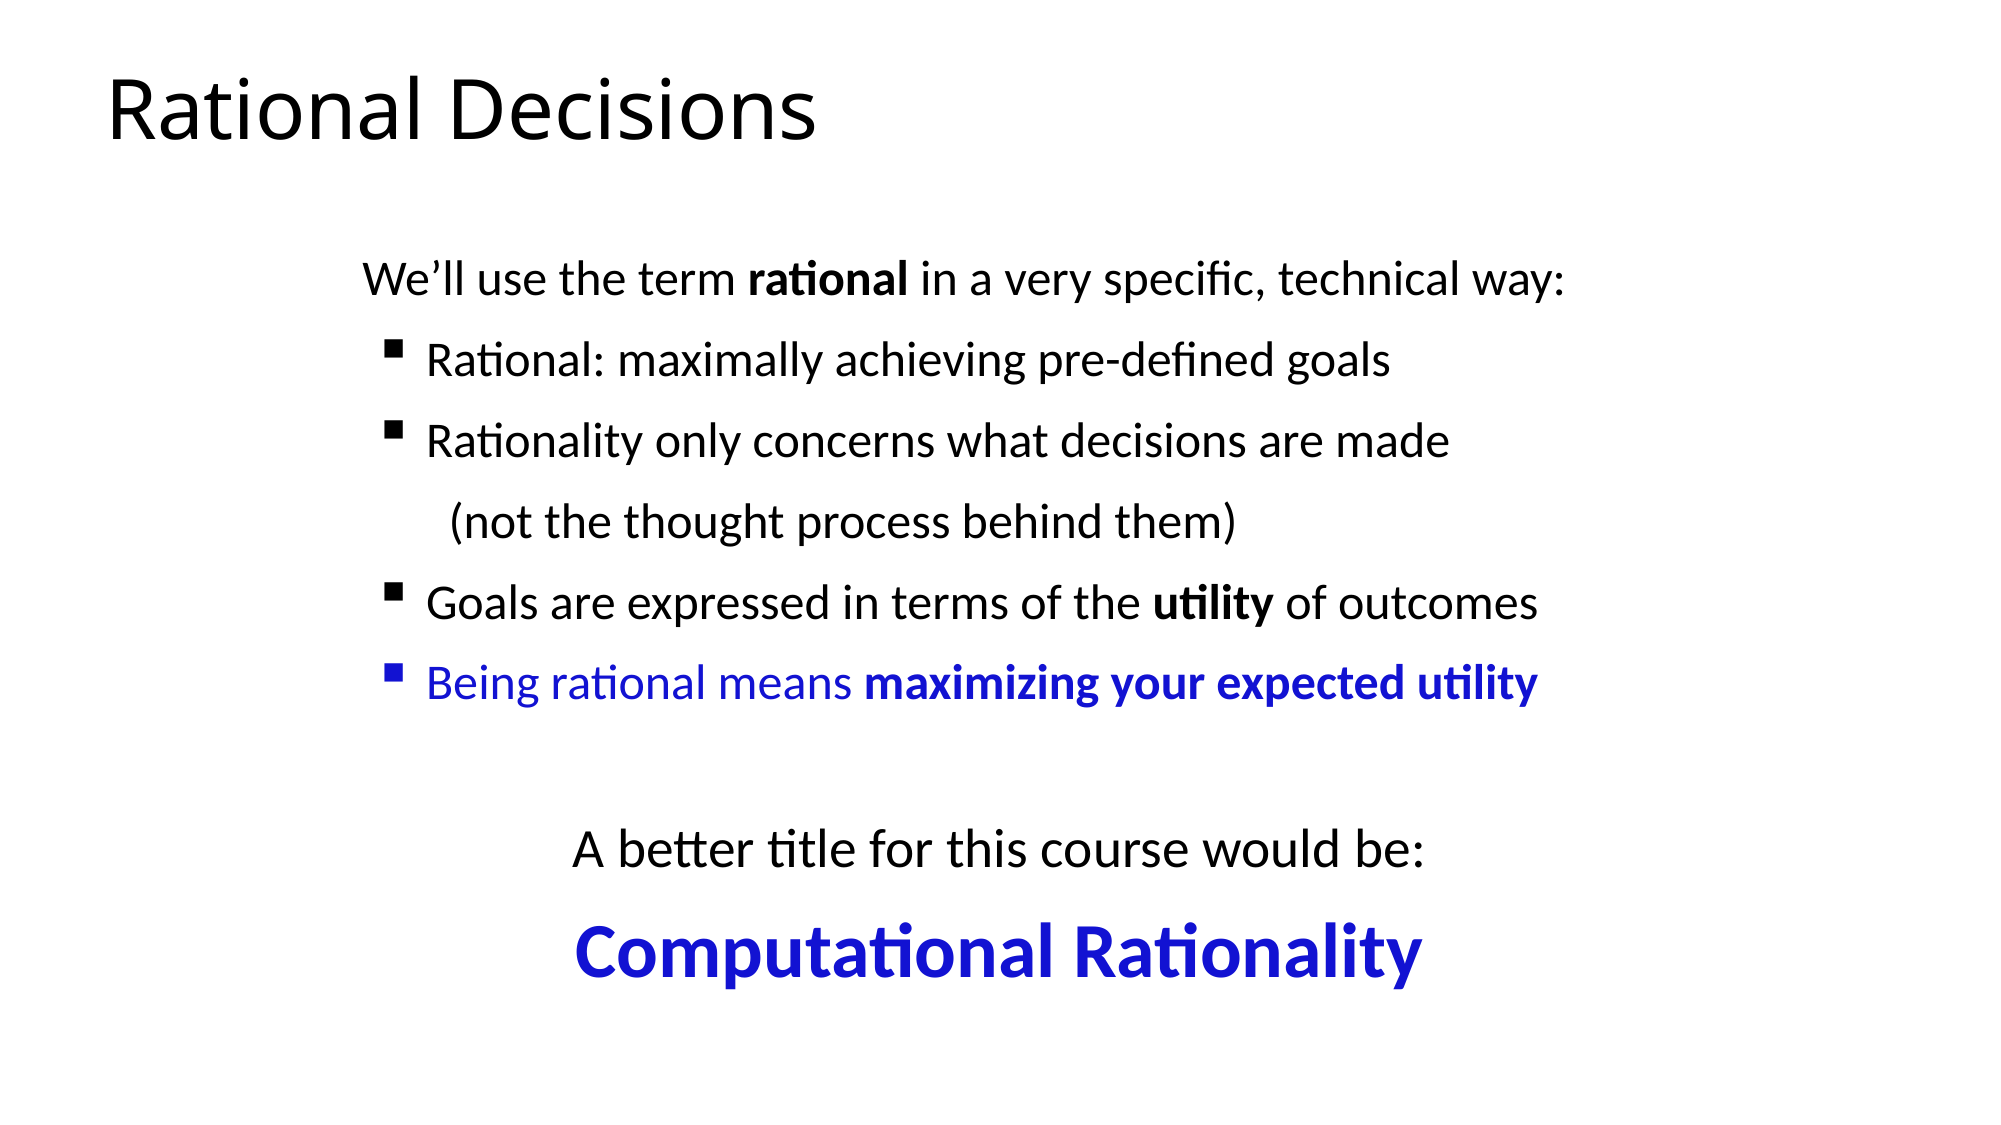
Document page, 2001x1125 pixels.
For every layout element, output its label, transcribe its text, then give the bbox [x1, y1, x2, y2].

text_box A better title for this course would be: Computational Rationality [0, 812, 2000, 969]
title Rational Decisions [90, 60, 1816, 164]
text_box We’ll use the term rational in a very specific, technical way: Rational: maximally achieving pre-defined goals Rationality only concerns what decisions are made (not the thought process behind them) Goals are expressed in terms of the utility of outcomes Being rational means maximizing your expected utility [333, 245, 1834, 780]
